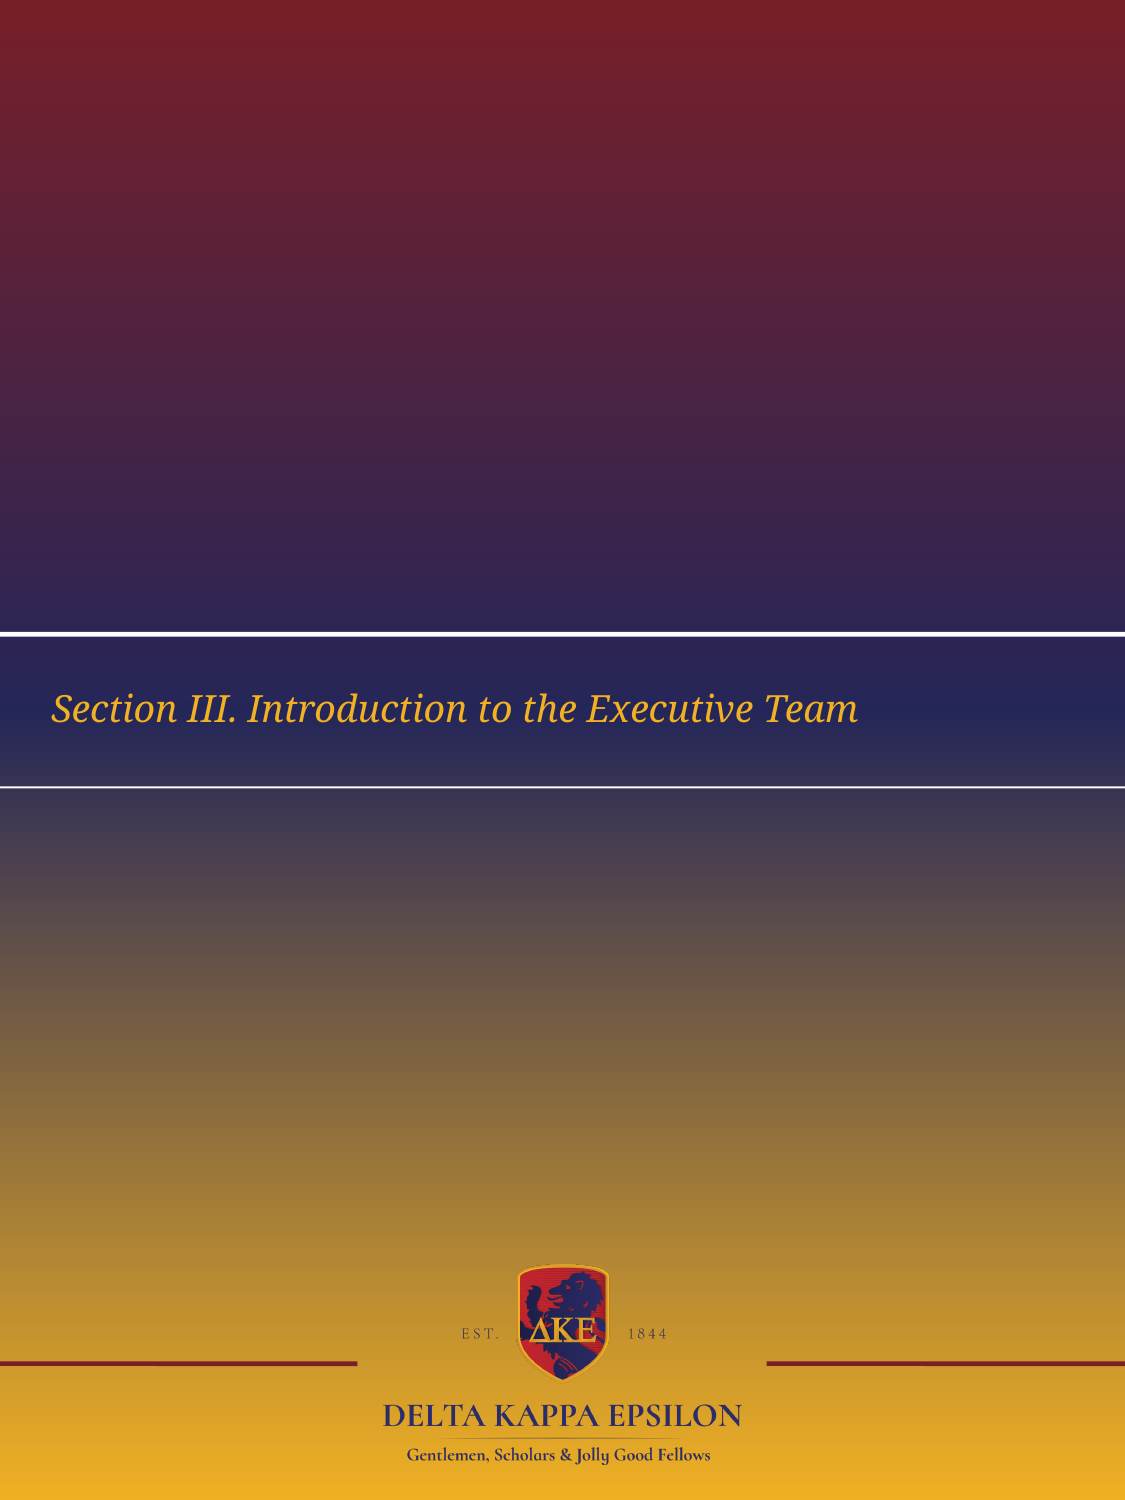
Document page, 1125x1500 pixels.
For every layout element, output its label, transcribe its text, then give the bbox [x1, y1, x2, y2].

title Section III. Introduction to the Executive Team [51, 674, 1063, 747]
picture [383, 1264, 742, 1465]
